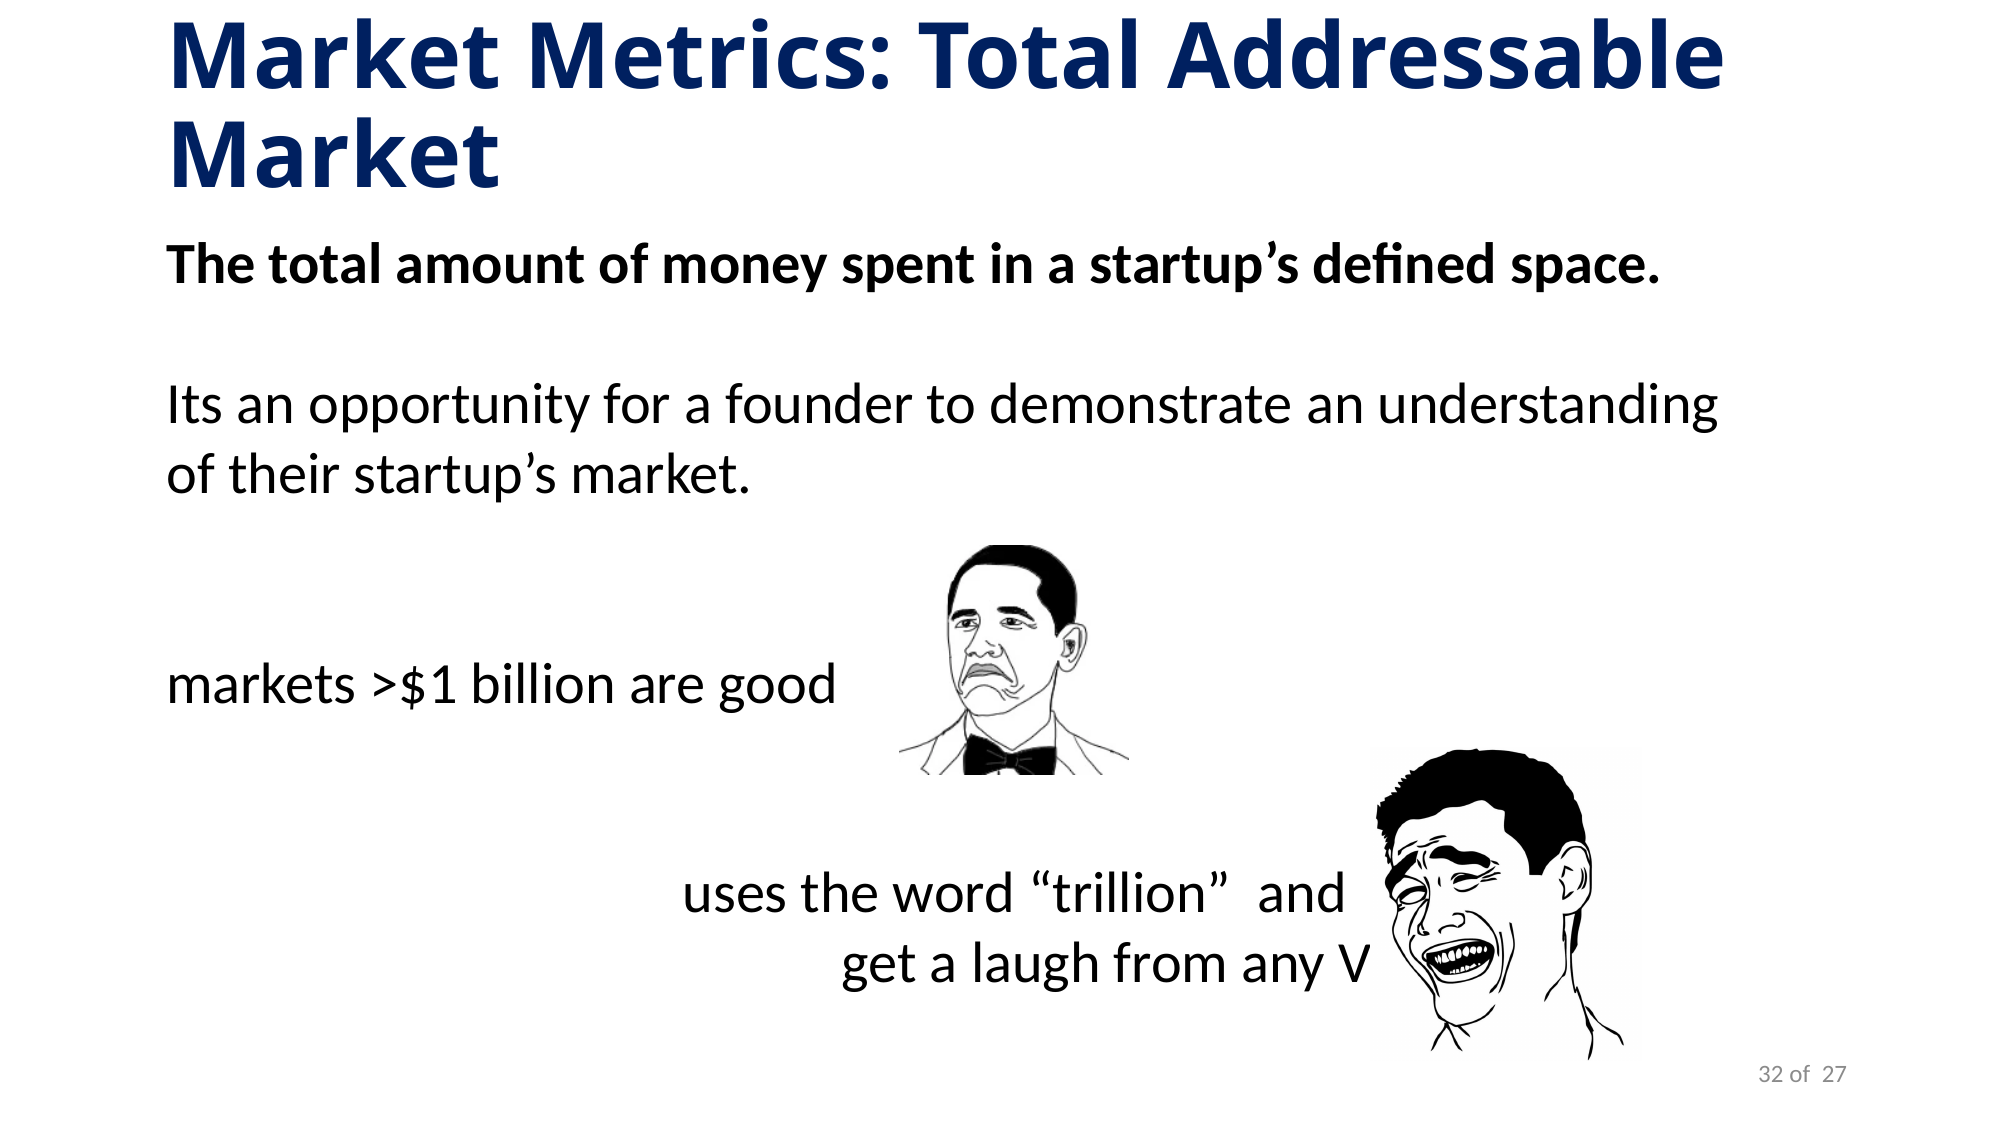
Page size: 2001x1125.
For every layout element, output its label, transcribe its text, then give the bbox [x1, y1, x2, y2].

slide_number 32 [1760, 1042, 1863, 1103]
picture [1370, 747, 1642, 1061]
text_box The total amount of money spent in a startup’s defined space. Its an opportunity for a founder to demonstrate an understanding of their startup’s market. markets >$1 billion are good uses the word “trillion” and get a laugh from any VC! [151, 217, 1760, 1125]
picture [899, 545, 1129, 775]
text_box Market Metrics: Total Addressable Market [151, 0, 1877, 218]
